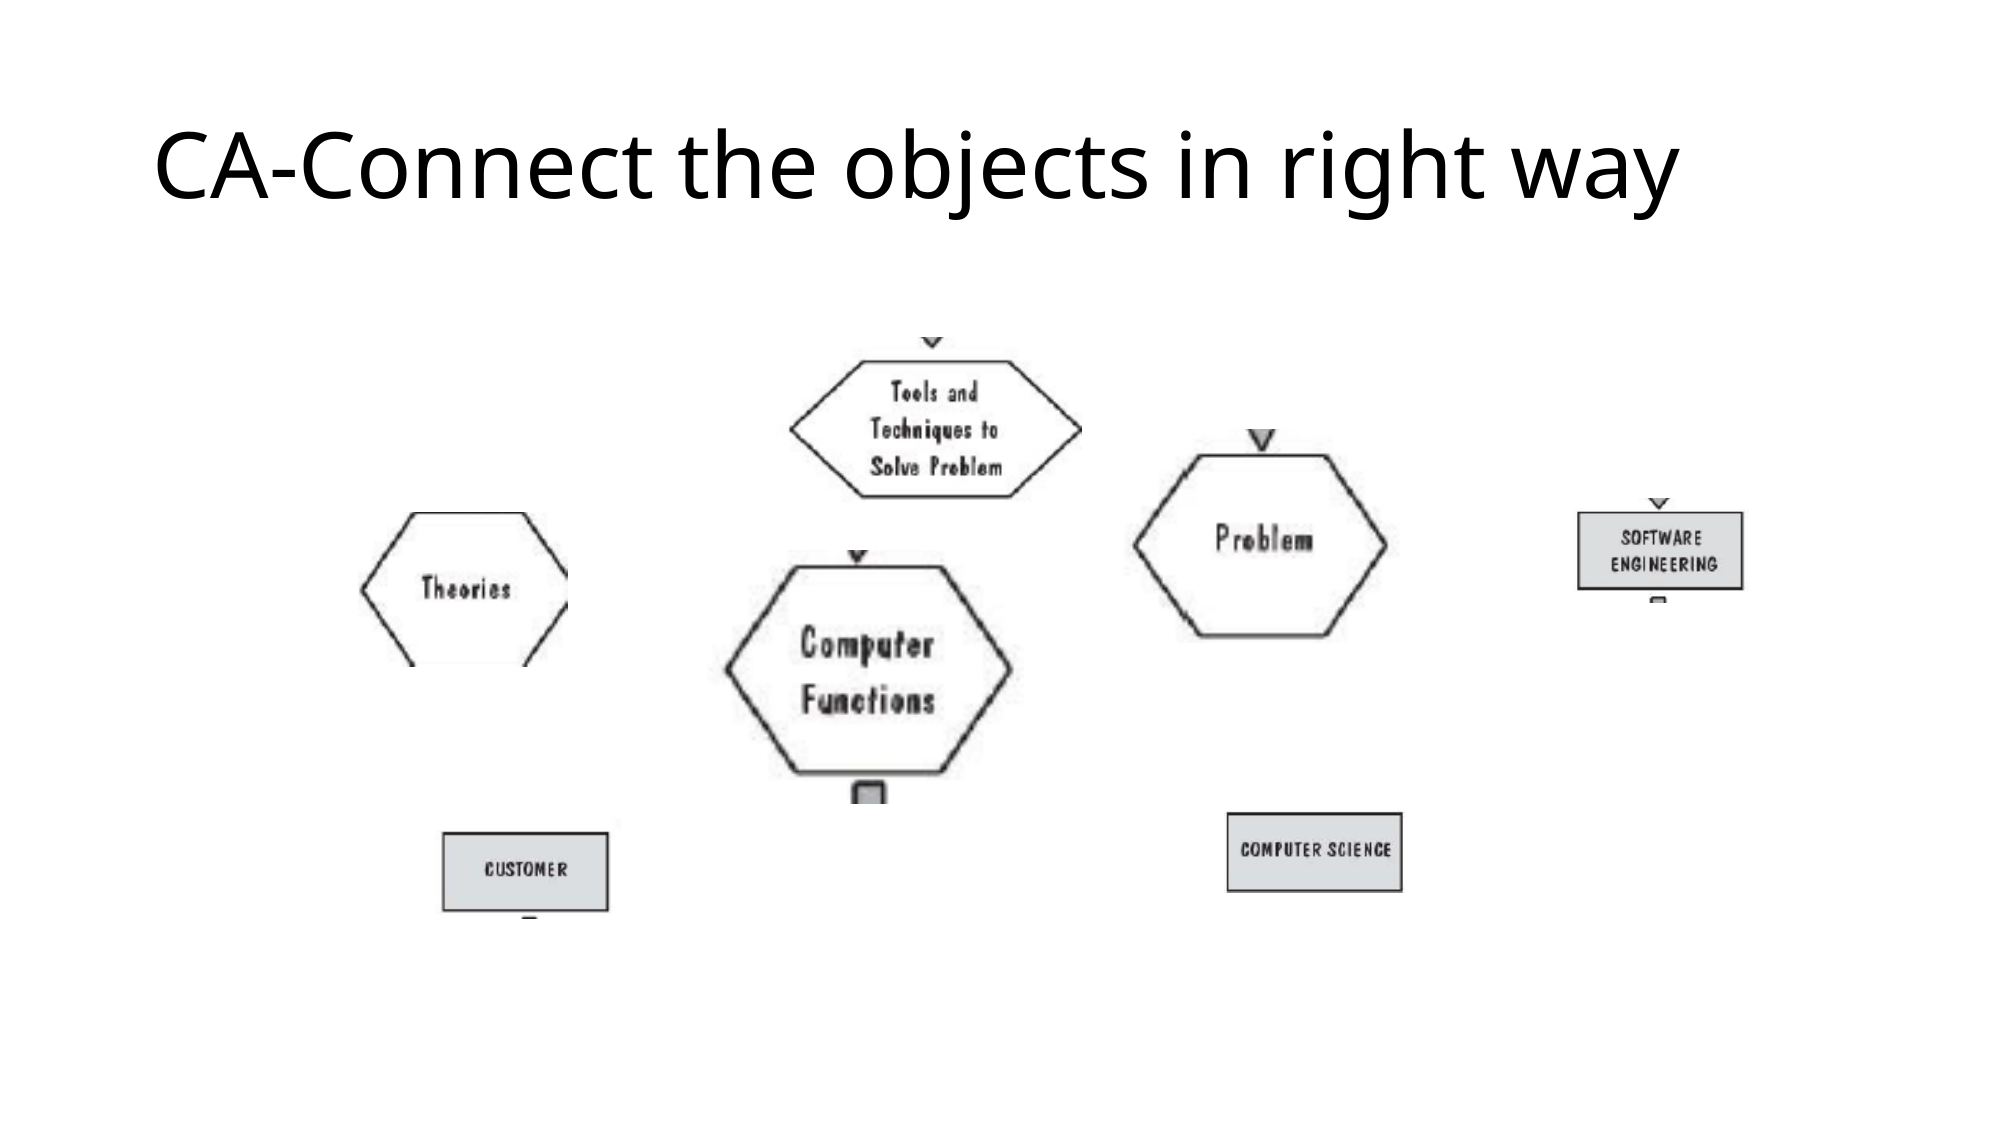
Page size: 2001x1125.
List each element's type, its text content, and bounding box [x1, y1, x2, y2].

title CA-Connect the objects in right way [137, 59, 1863, 278]
picture [423, 818, 634, 919]
picture [358, 512, 568, 667]
picture [775, 337, 1426, 643]
picture [707, 550, 1024, 804]
picture [1565, 498, 1749, 603]
picture [1224, 803, 1414, 893]
